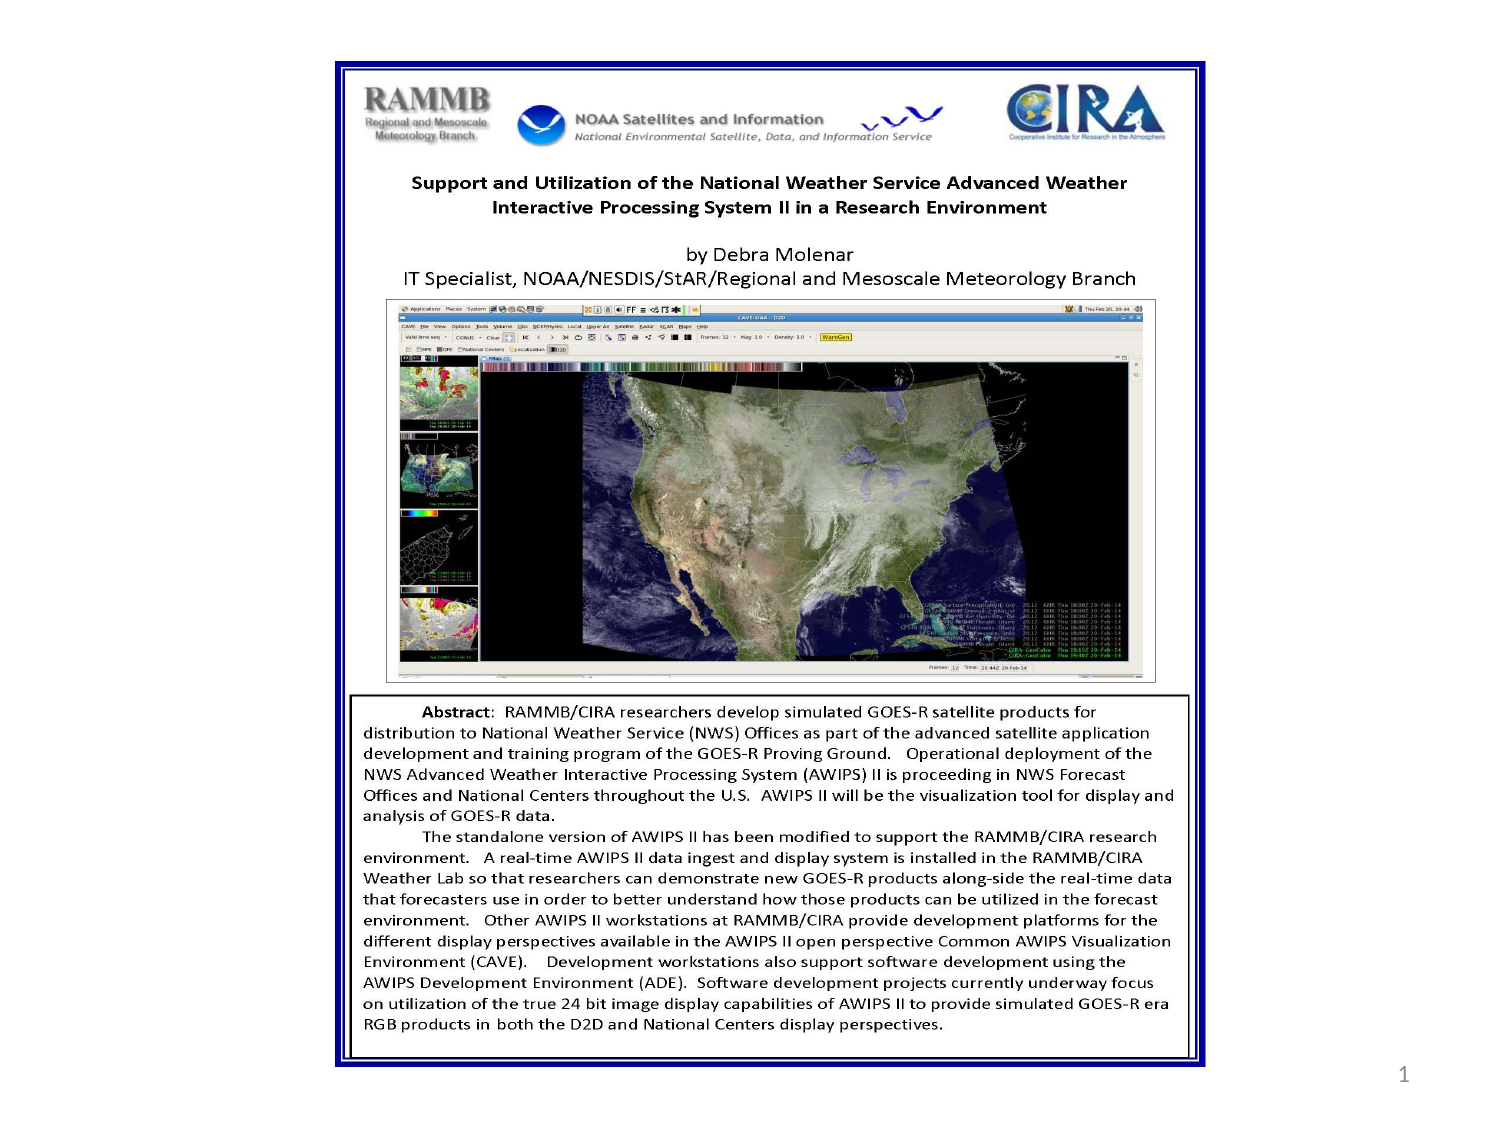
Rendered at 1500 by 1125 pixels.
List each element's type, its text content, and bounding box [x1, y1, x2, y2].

picture [262, 0, 1263, 1125]
slide_number 1 [1266, 1042, 1425, 1103]
